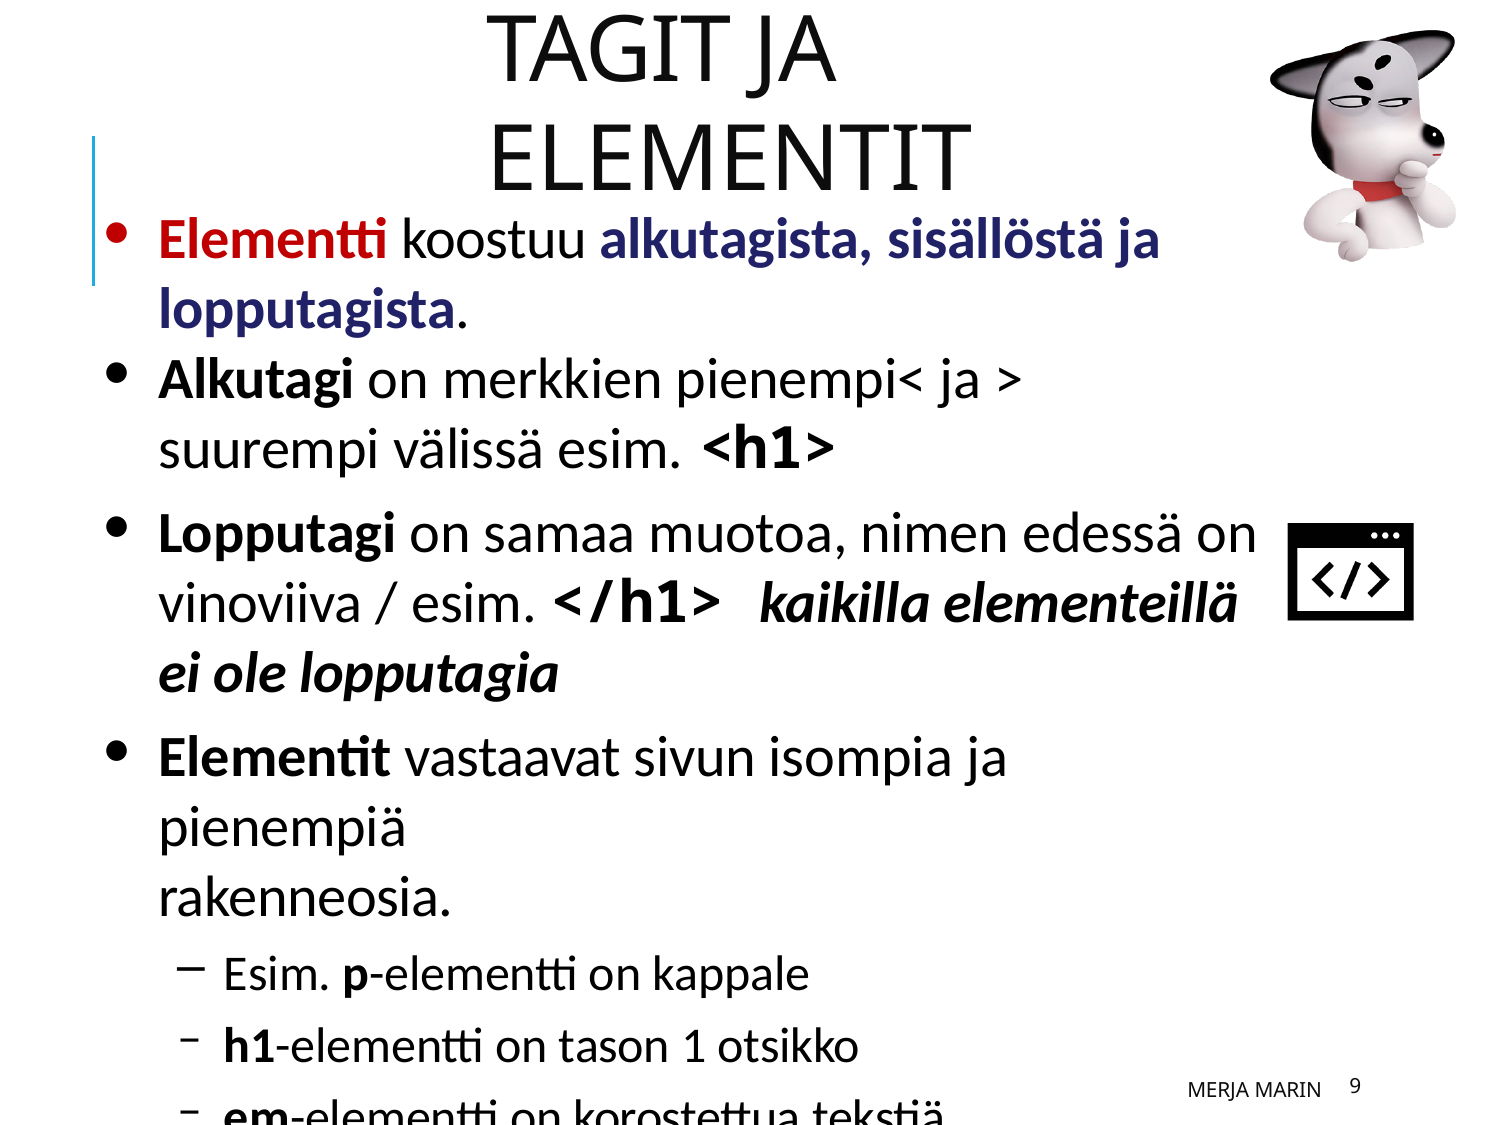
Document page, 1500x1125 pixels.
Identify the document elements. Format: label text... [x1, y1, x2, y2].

title Tagit ja elementit [484, 0, 1016, 198]
text_box Elementti koostuu alkutagista, sisällöstä ja lopputagista. Alkutagi on merkkien pienempi< ja > suurempi välissä esim. <h1> Lopputagi on samaa muotoa, nimen edessä on vinoviiva / esim. </h1> kaikilla elementeillä ei ole lopputagia Elementit vastaavat sivun isompia ja pienempiä rakenneosia. Esim. p-elementti on kappale h1-elementti on tason 1 otsikko em-elementti on korostettua tekstiä [99, 198, 1288, 1125]
footer Merja Marin [1288, 757, 1322, 1125]
slide_number 9 [1333, 757, 1454, 1125]
picture [1237, 20, 1488, 271]
picture [1275, 495, 1426, 647]
